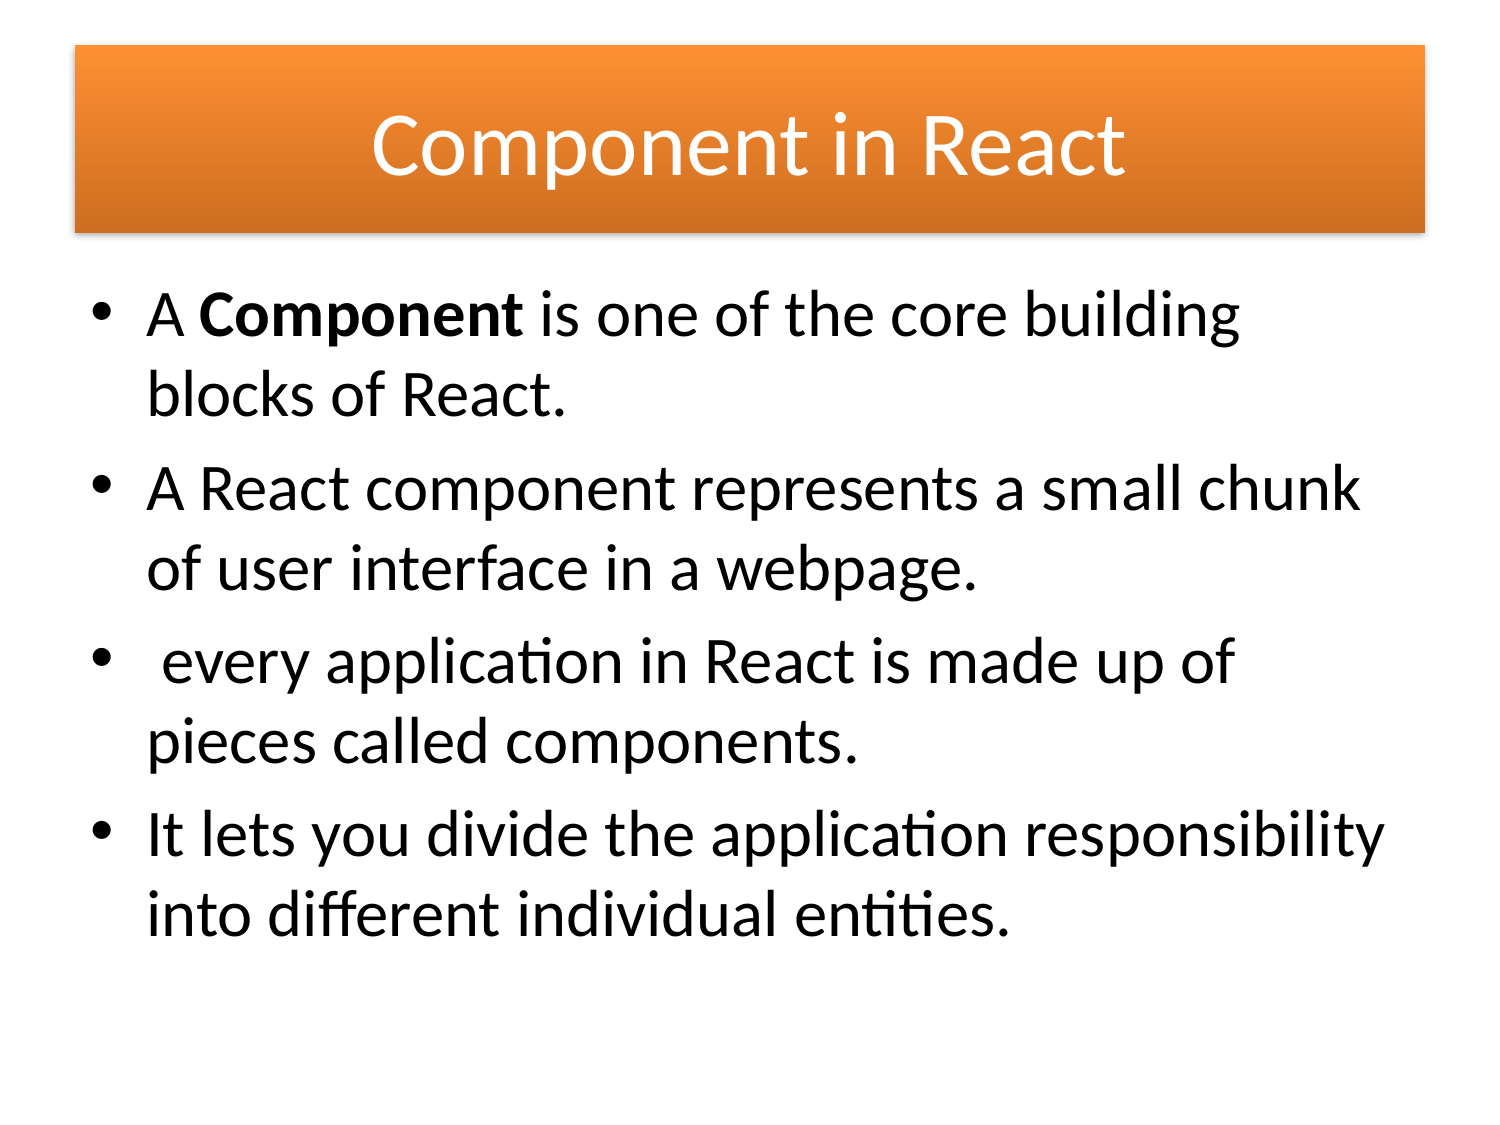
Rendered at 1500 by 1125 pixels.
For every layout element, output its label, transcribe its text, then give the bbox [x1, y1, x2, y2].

list A Component is one of the core building blocks of React. A React component represents a small chunk of user interface in a webpage. every application in React is made up of pieces called components. It lets you divide the application responsibility into different individual entities. [75, 262, 1425, 1005]
title Component in React [75, 45, 1425, 233]
